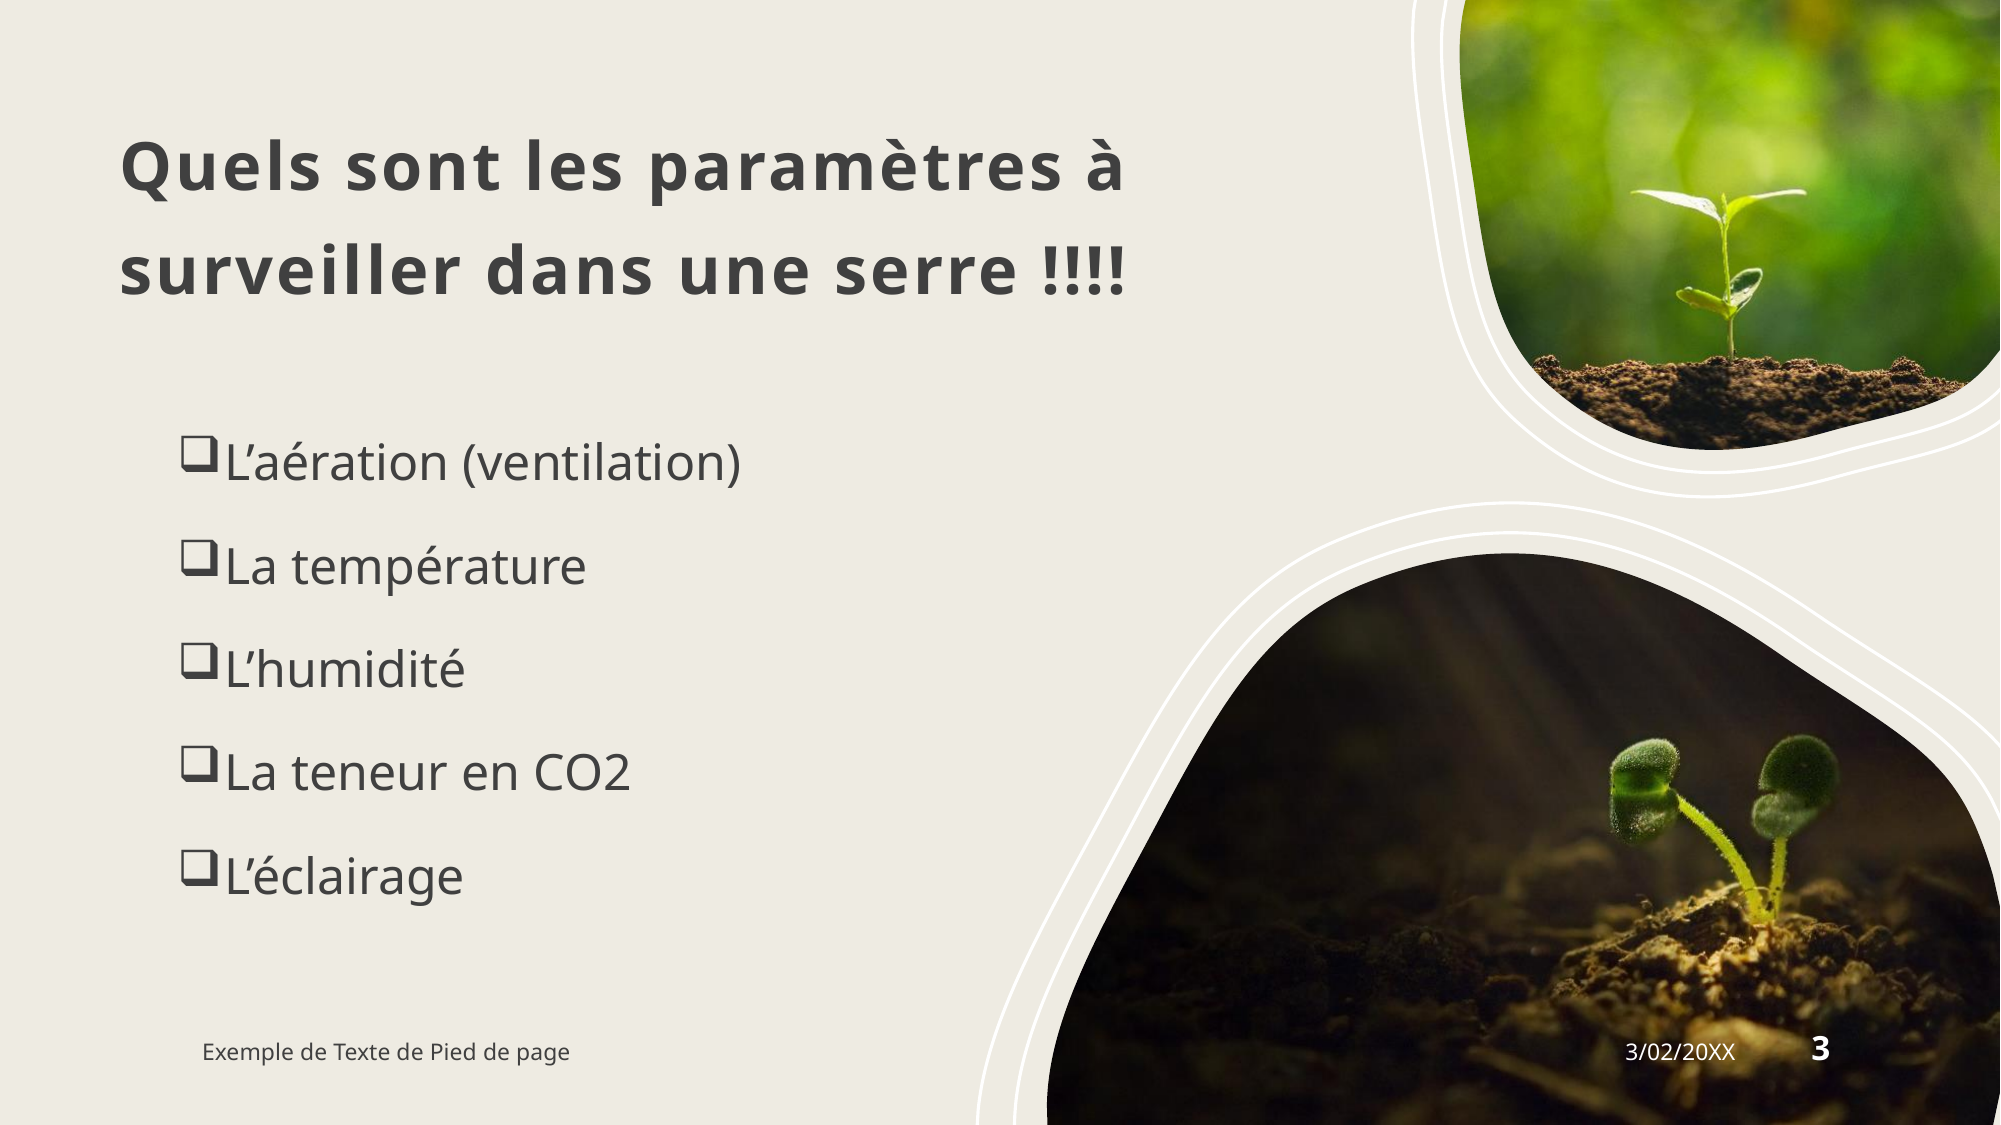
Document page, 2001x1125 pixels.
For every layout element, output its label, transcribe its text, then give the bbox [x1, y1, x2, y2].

footer Exemple de Texte de Pied de page [184, 1012, 1035, 1088]
list L’aération (ventilation) La température L’humidité La teneur en CO2 L’éclairage [159, 388, 1059, 947]
picture [1459, 0, 2000, 451]
picture [1046, 553, 2000, 1125]
title Quels sont les paramètres à surveiller dans une serre !!!! [101, 20, 1272, 323]
